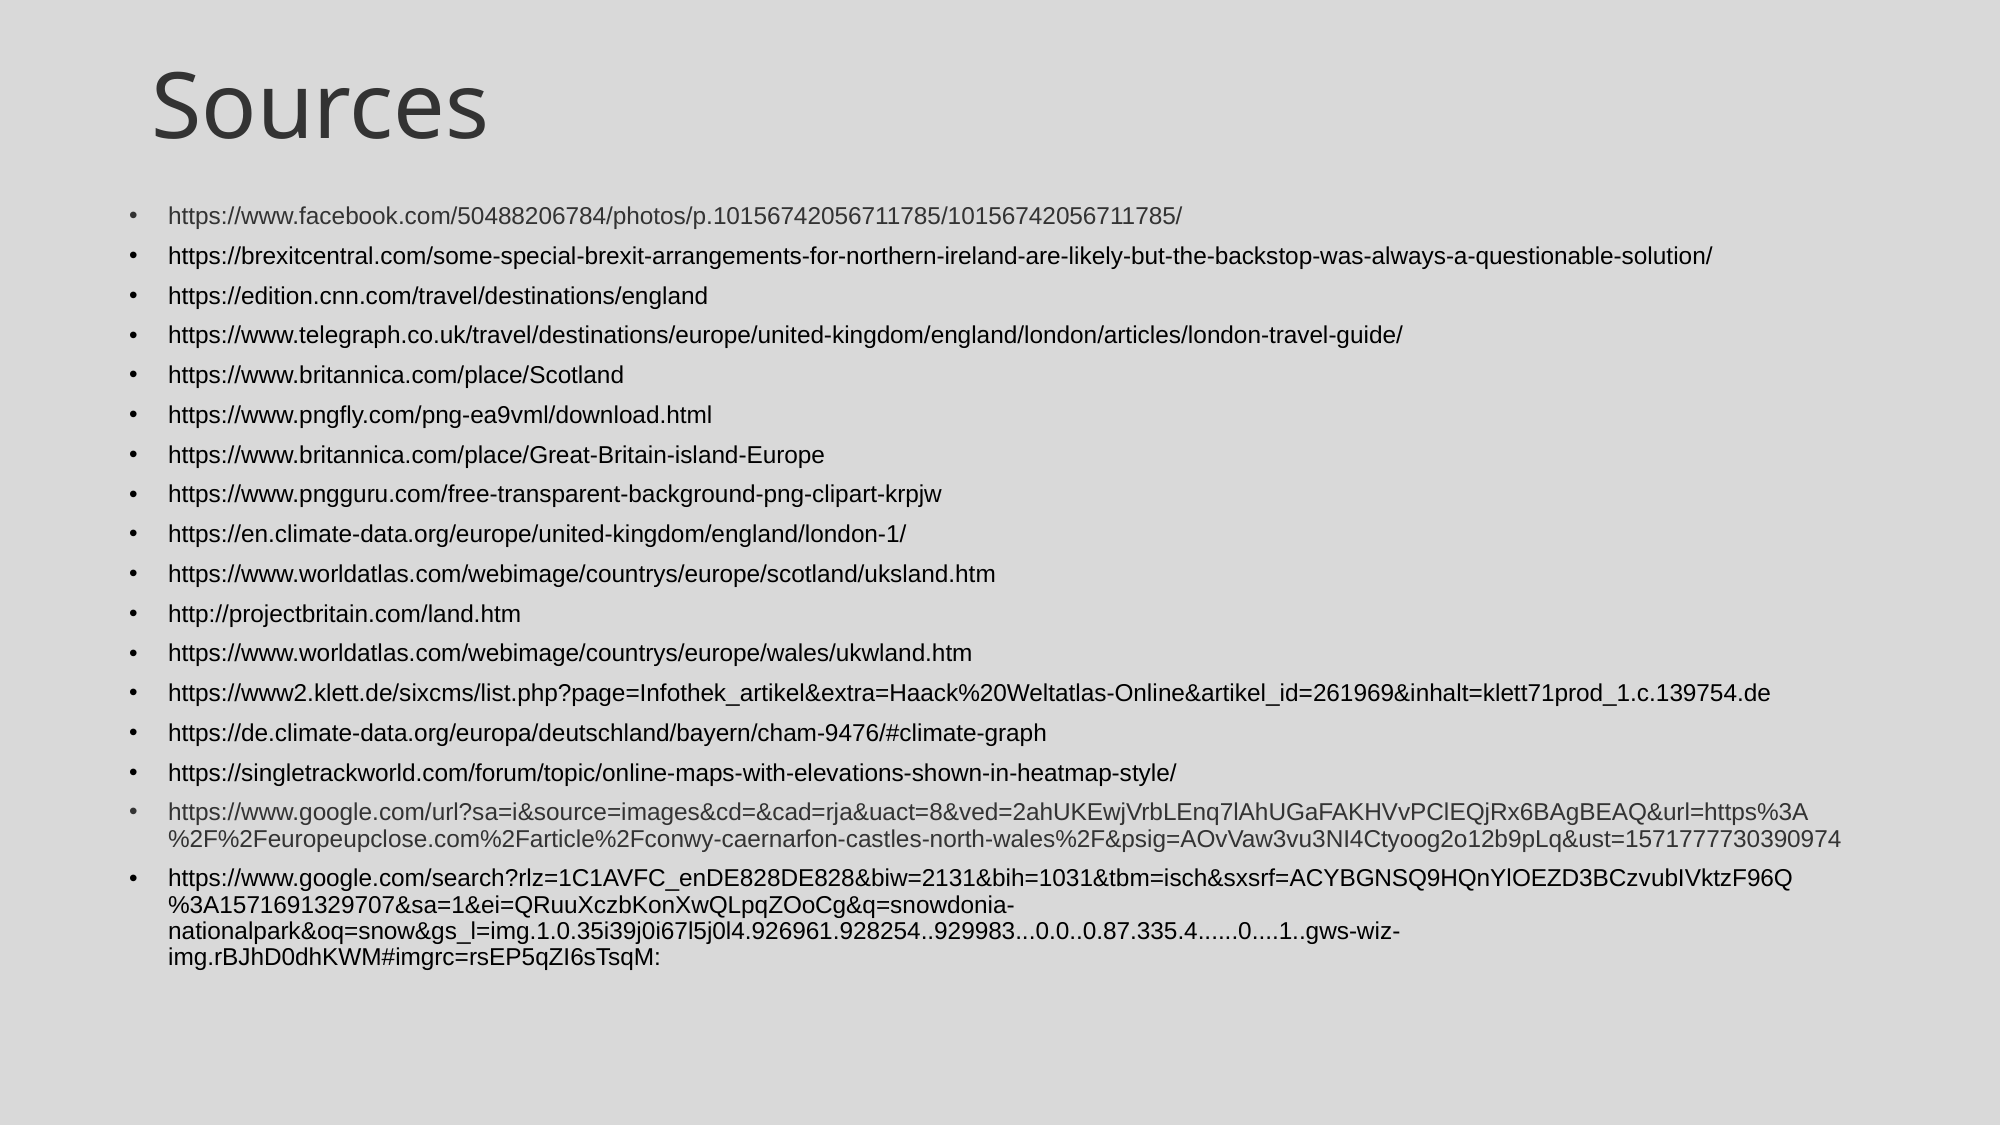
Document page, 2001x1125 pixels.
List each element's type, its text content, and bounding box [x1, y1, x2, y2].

title Sources [136, 0, 1862, 196]
list https://www.facebook.com/50488206784/photos/p.10156742056711785/10156742056711785/ https://brexitcentral.com/some-special-brexit-arrangements-for-northern-ireland-are-likely-but-the-backstop-was-always-a-questionable-solution/ https://edition.cnn.com/travel/destinations/england https://www.telegraph.co.uk/travel/destinations/europe/united-kingdom/england/london/articles/london-travel-guide/ https://www.britannica.com/place/Scotland https://www.pngfly.com/png-ea9vml/download.html https://www.britannica.com/place/Great-Britain-island-Europe https://www.pngguru.com/free-transparent-background-png-clipart-krpjw https://en.climate-data.org/europe/united-kingdom/england/london-1/ https://www.worldatlas.com/webimage/countrys/europe/scotland/uksland.htm http://projectbritain.com/land.htm https://www.worldatlas.com/webimage/countrys/europe/wales/ukwland.htm https://www2.klett.de/sixcms/list.php?page=Infothek_artikel&extra=Haack%20Weltatlas-Online&artikel_id=261969&inhalt=klett71prod_1.c.139754.de https://de.climate-data.org/europa/deutschland/bayern/cham-9476/#climate-graph https://singletrackworld.com/forum/topic/online-maps-with-elevations-shown-in-heatmap-style/ https://www.google.com/url?sa=i&source=images&cd=&cad=rja&uact=8&ved=2ahUKEwjVrbLEnq7lAhUGaFAKHVvPClEQjRx6BAgBEAQ&url=https%3A%2F%2Feuropeupclose.com%2Farticle%2Fconwy-caernarfon-castles-north-wales%2F&psig=AOvVaw3vu3NI4Ctyoog2o12b9pLq&ust=1571777730390974 https://www.google.com/search?rlz=1C1AVFC_enDE828DE828&biw=2131&bih=1031&tbm=isch&sxsrf=ACYBGNSQ9HQnYlOEZD3BCzvubIVktzF96Q%3A1571691329707&sa=1&ei=QRuuXczbKonXwQLpqZOoCg&q=snowdonia-nationalpark&oq=snow&gs_l=img.1.0.35i39j0i67l5j0l4.926961.928254..929983...0.0..0.87.335.4......0....1..gws-wiz-img.rBJhD0dhKWM#imgrc=rsEP5qZI6sTsqM: [114, 196, 1863, 1014]
